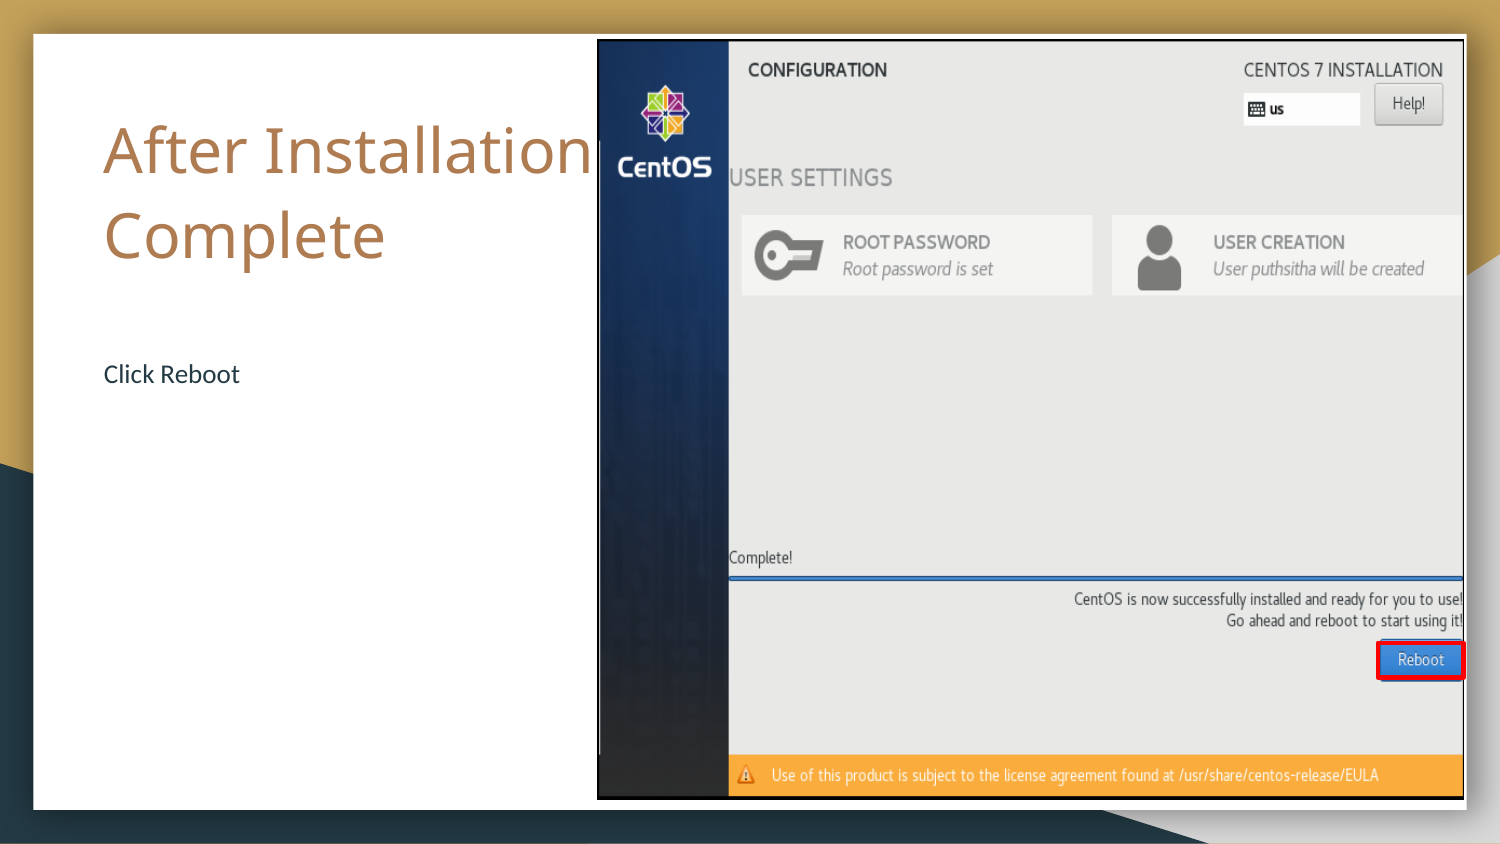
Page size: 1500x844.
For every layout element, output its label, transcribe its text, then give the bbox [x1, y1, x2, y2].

list Click Reboot [88, 344, 591, 693]
picture [596, 39, 1464, 800]
title After Installation Complete [88, 91, 591, 319]
